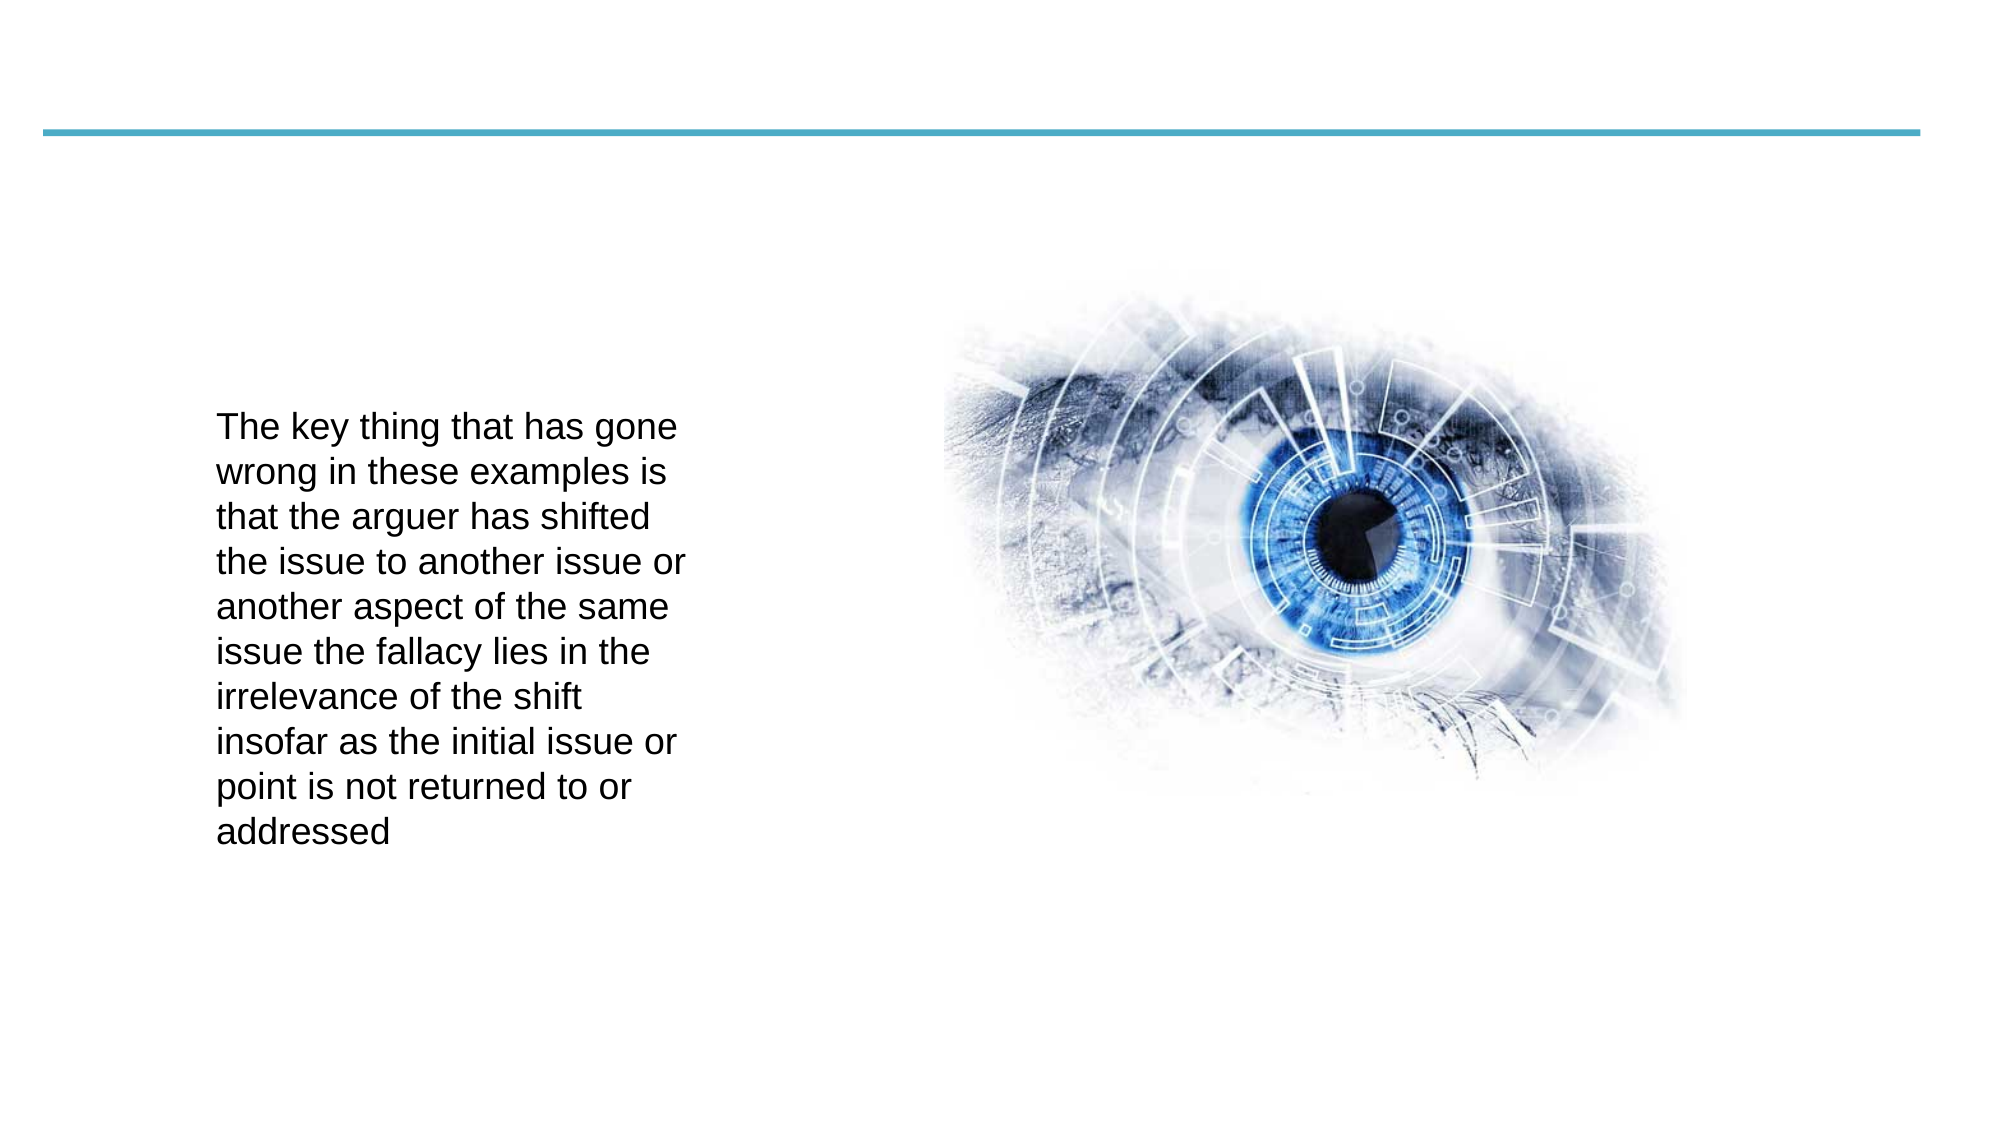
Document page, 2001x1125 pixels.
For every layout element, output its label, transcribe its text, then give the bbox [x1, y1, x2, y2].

text_box [41, 127, 1922, 138]
picture [944, 260, 1687, 796]
text_box The key thing that has gone wrong in these examples is that the arguer has shifted the issue to another issue or another aspect of the same issue the fallacy lies in the irrelevance of the shift insofar as the initial issue or point is not returned to or addressed [201, 394, 702, 860]
